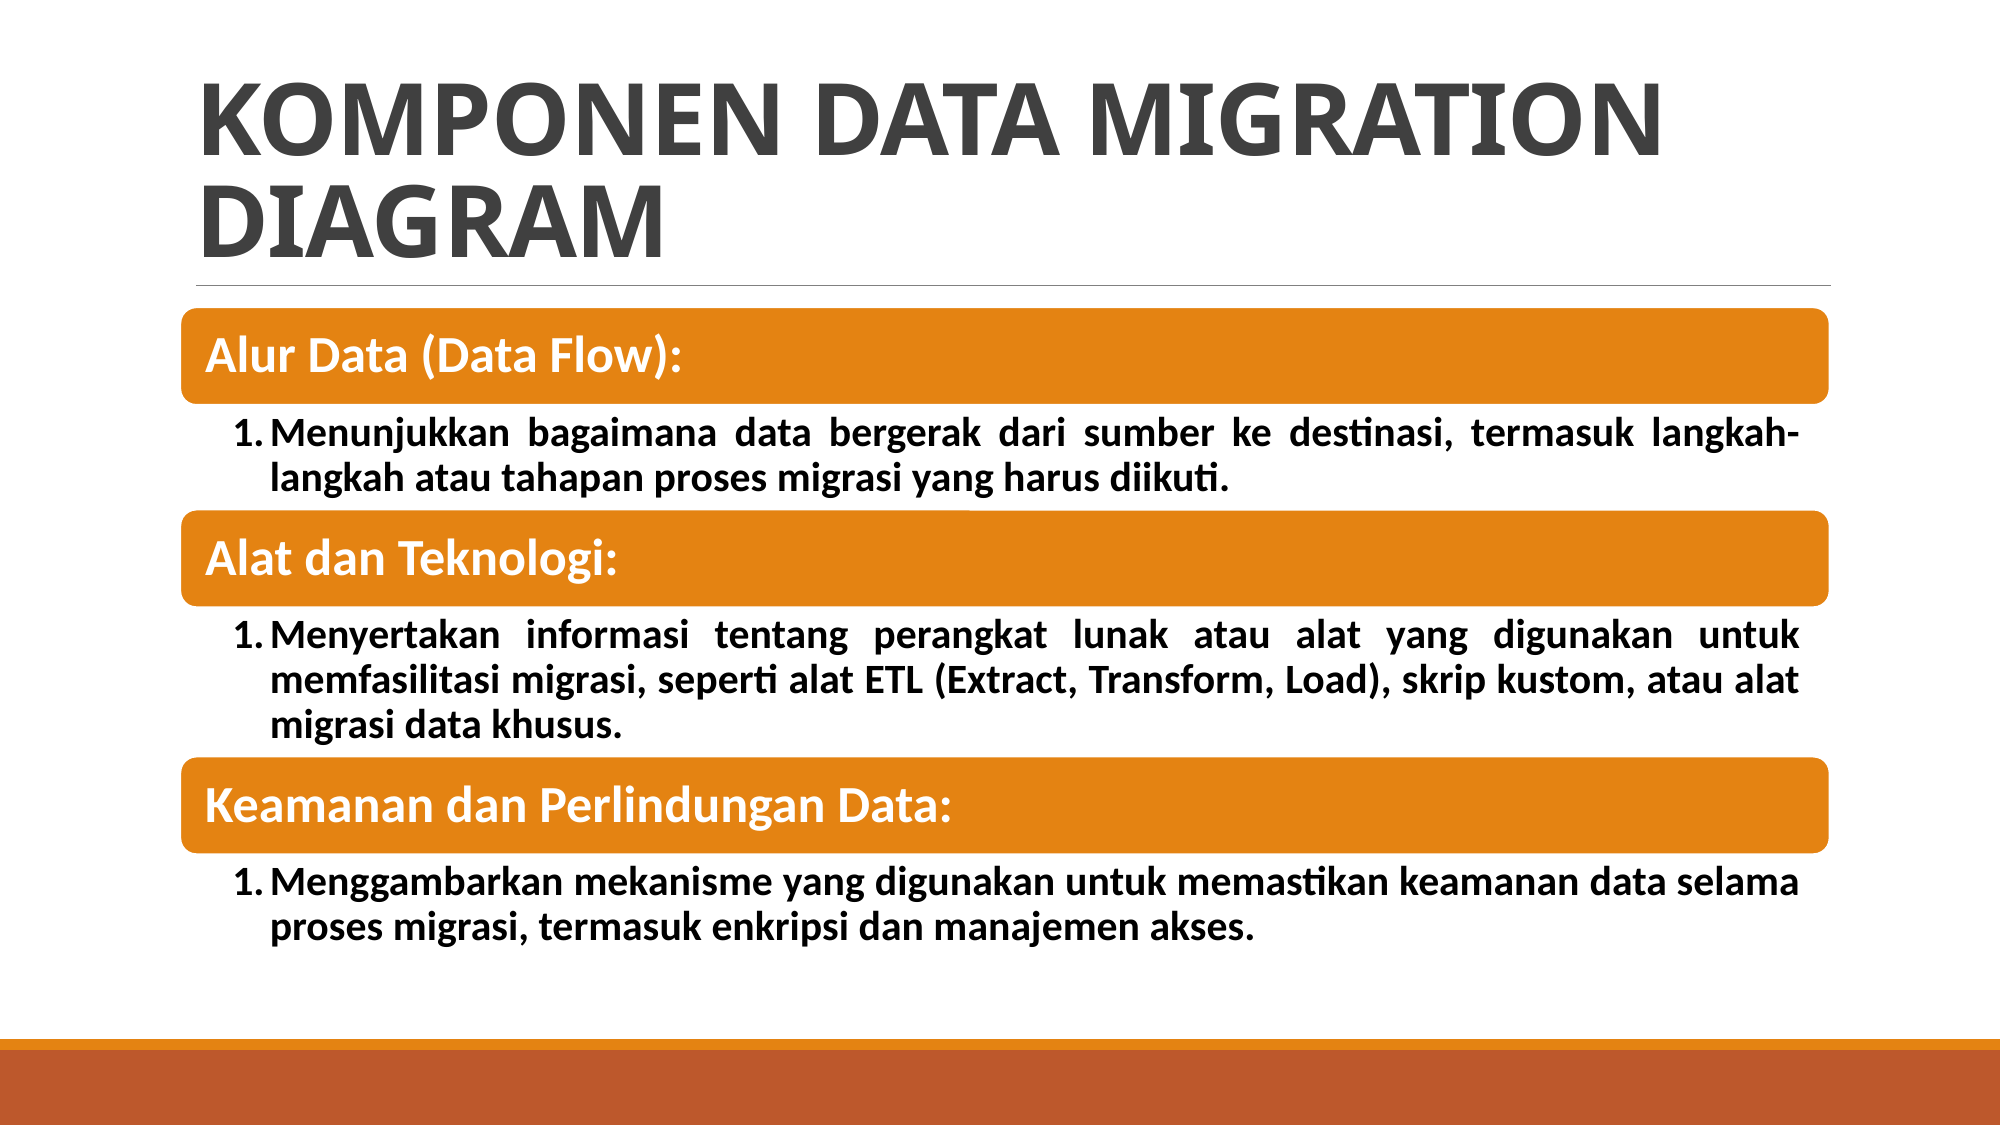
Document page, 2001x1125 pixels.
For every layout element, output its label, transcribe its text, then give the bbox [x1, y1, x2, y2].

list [179, 302, 1831, 964]
title KOMPONEN DATA MIGRATION DIAGRAM [180, 47, 1830, 285]
